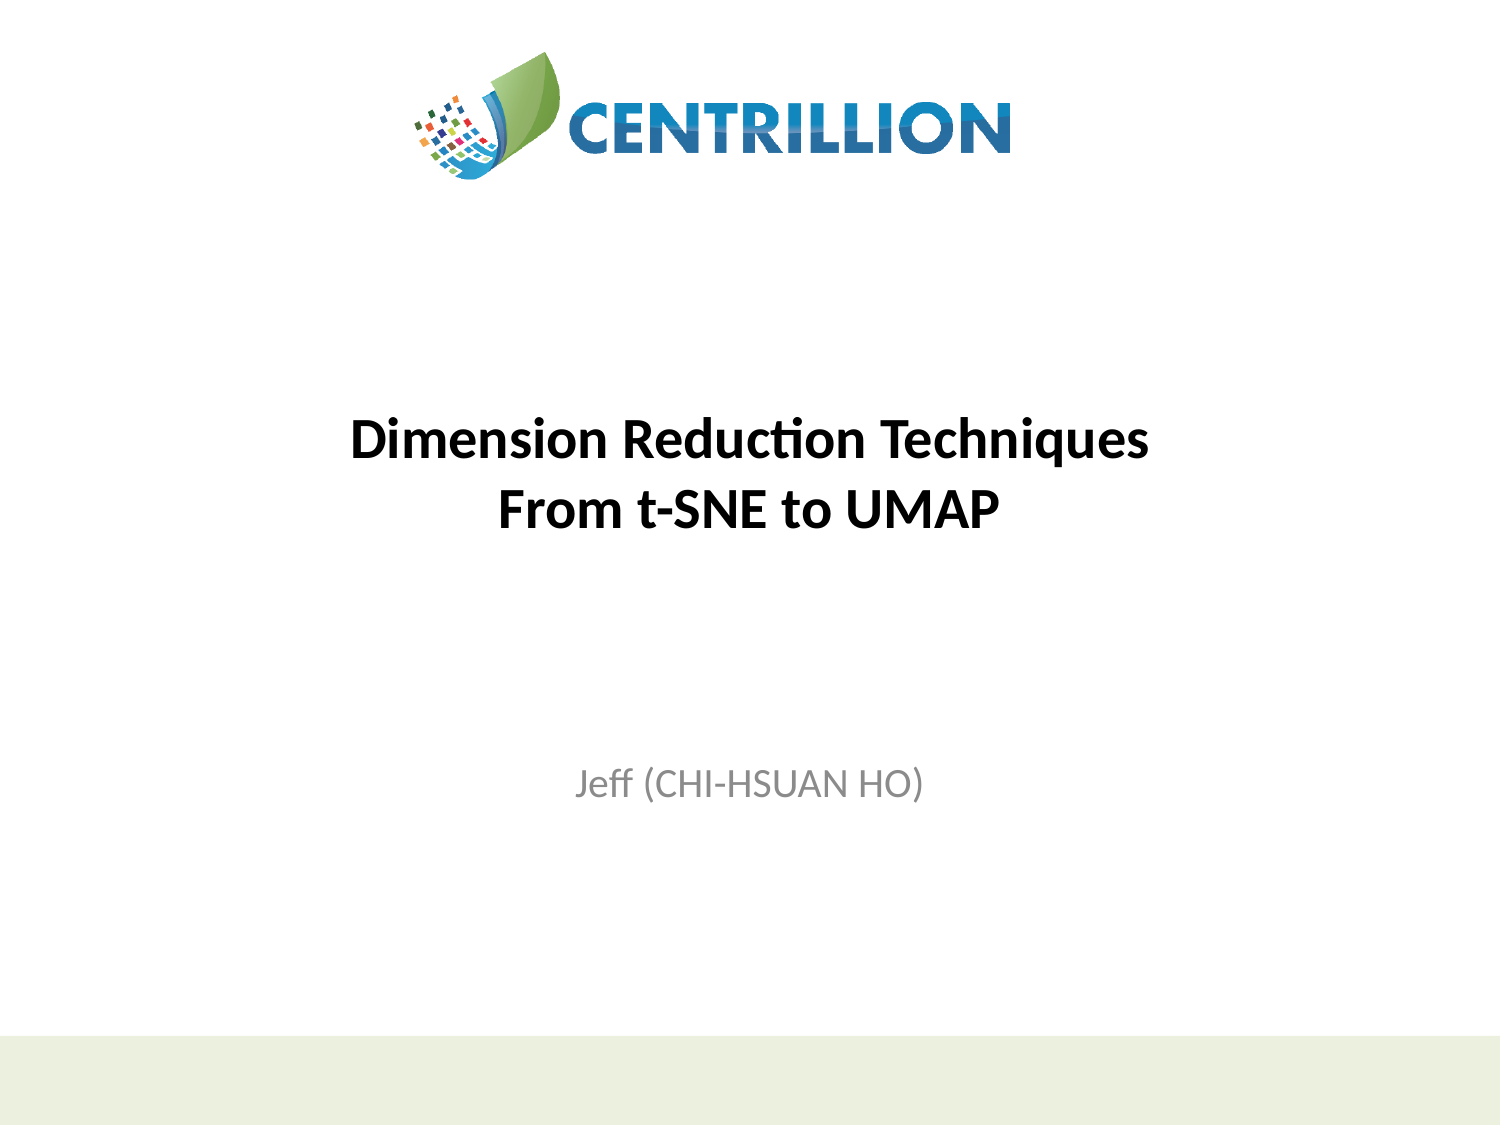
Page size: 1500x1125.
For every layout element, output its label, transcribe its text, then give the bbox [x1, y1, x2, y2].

title Dimension Reduction Techniques From t-SNE to UMAP [112, 349, 1388, 591]
picture [413, 50, 1010, 180]
subtitle Jeff (CHI-HSUAN HO) [225, 637, 1275, 925]
